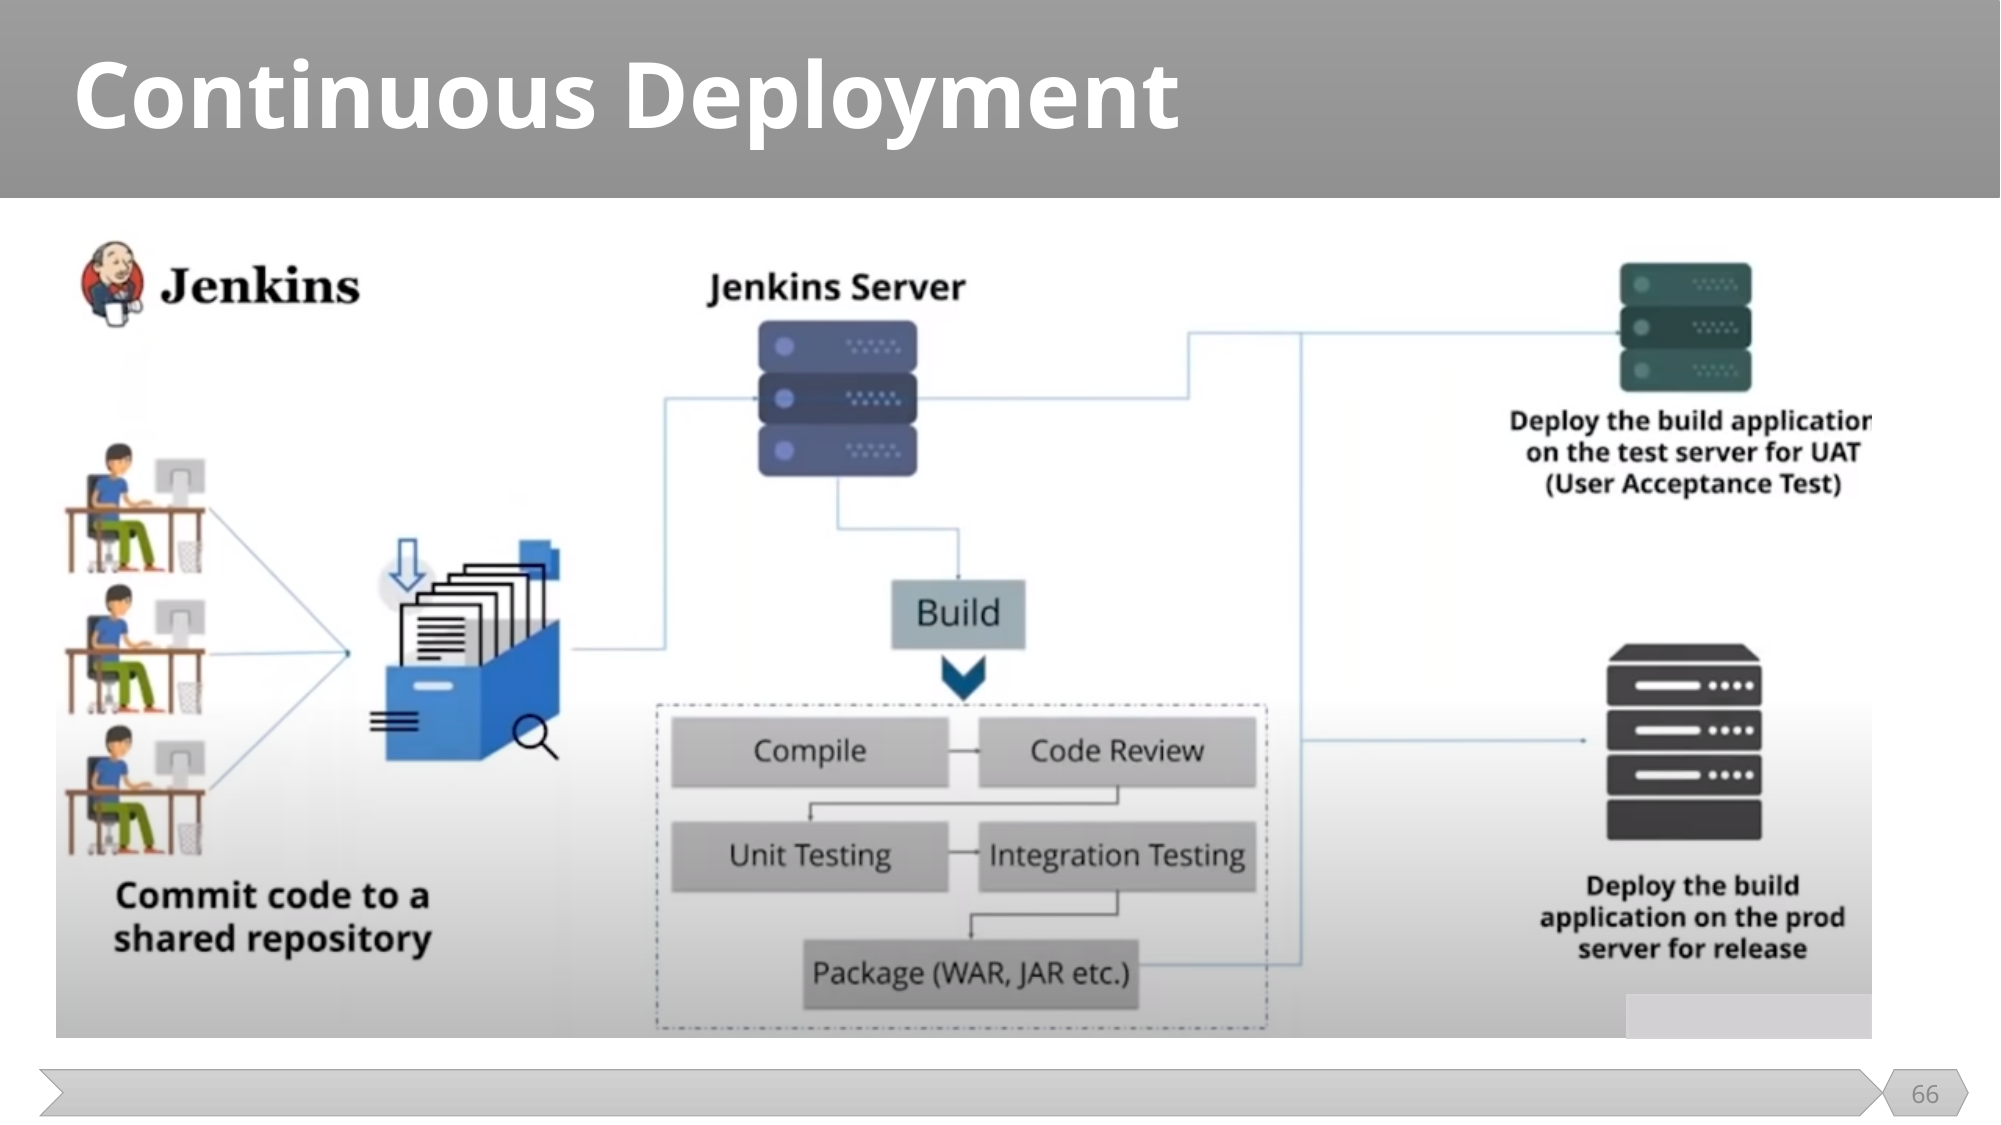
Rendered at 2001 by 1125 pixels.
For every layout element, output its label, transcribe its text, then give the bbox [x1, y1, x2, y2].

picture [56, 225, 1872, 1038]
title Continuous Deployment [56, 0, 1969, 199]
slide_number 66 [1882, 1065, 1969, 1125]
